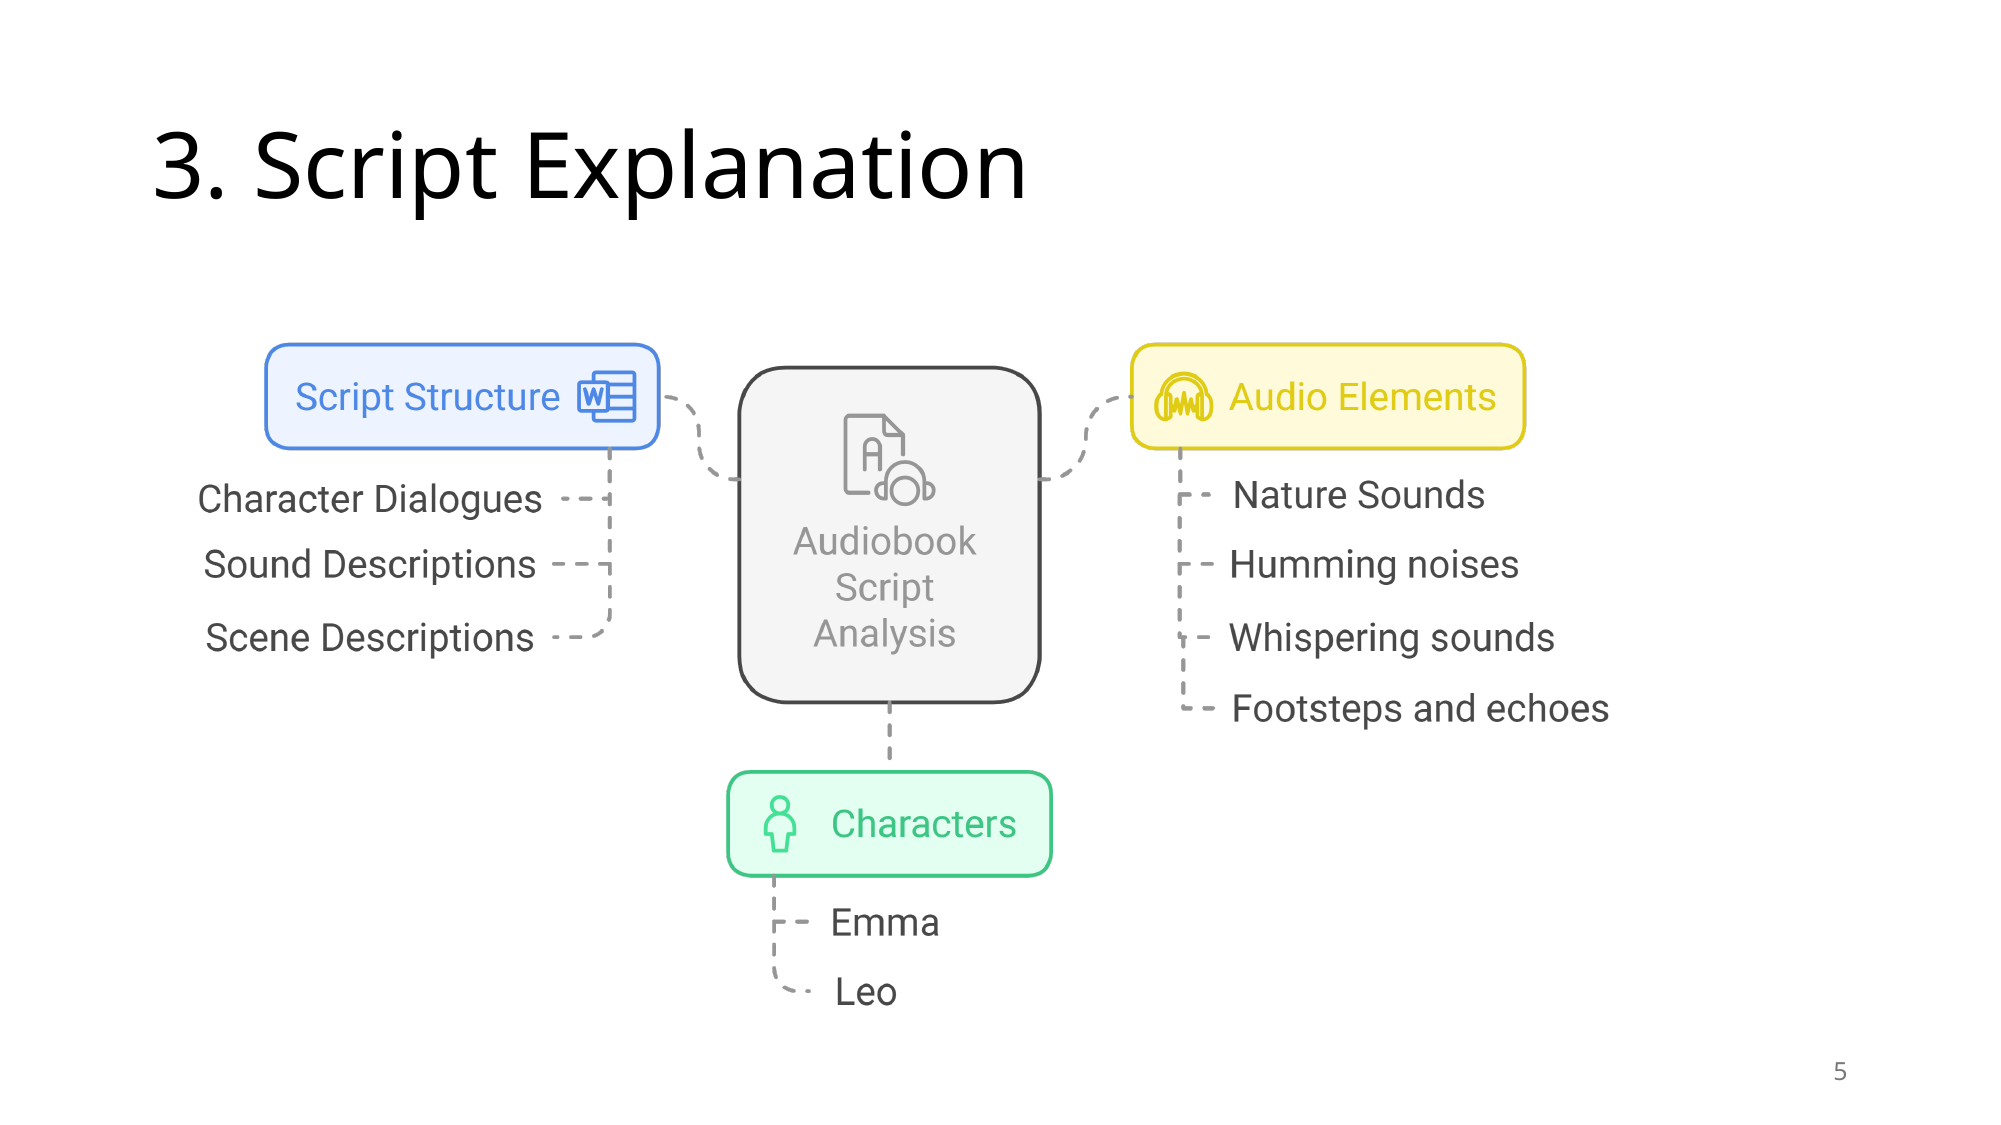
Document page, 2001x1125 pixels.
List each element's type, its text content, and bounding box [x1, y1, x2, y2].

slide_number 5 [1412, 1042, 1863, 1103]
title 3. Script Explanation [137, 59, 1863, 278]
picture [136, 276, 1665, 1044]
